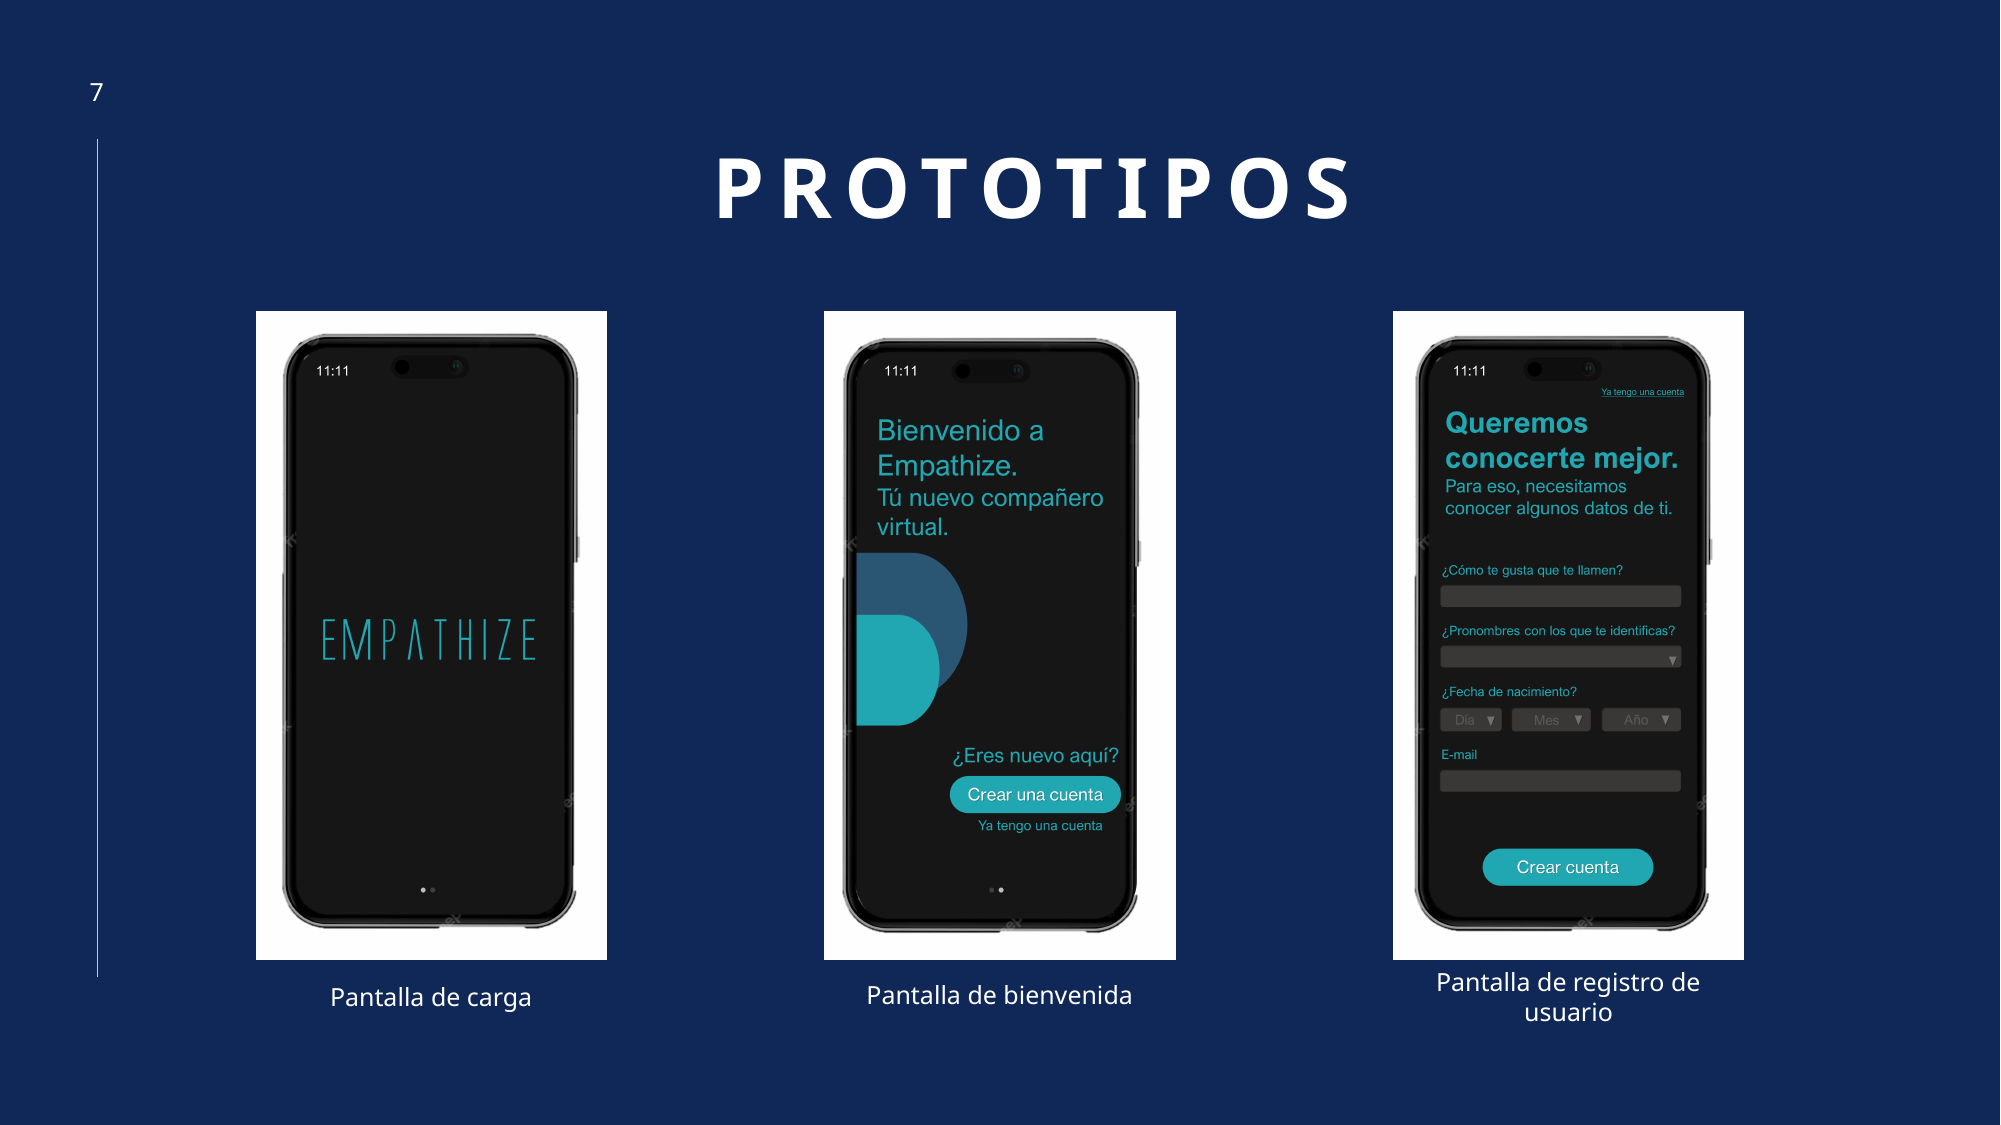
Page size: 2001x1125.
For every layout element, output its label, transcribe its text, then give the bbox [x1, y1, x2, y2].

text_box Pantalla de registro de usuario [1393, 965, 1744, 1027]
slide_number 7 [53, 67, 140, 119]
picture [256, 311, 607, 960]
picture [824, 311, 1176, 960]
footer Pantalla de carga [256, 966, 607, 1027]
picture [1393, 311, 1744, 960]
title PROTOTIPOS [139, 136, 1925, 245]
text_box Pantalla de bienvenida [824, 964, 1176, 1026]
